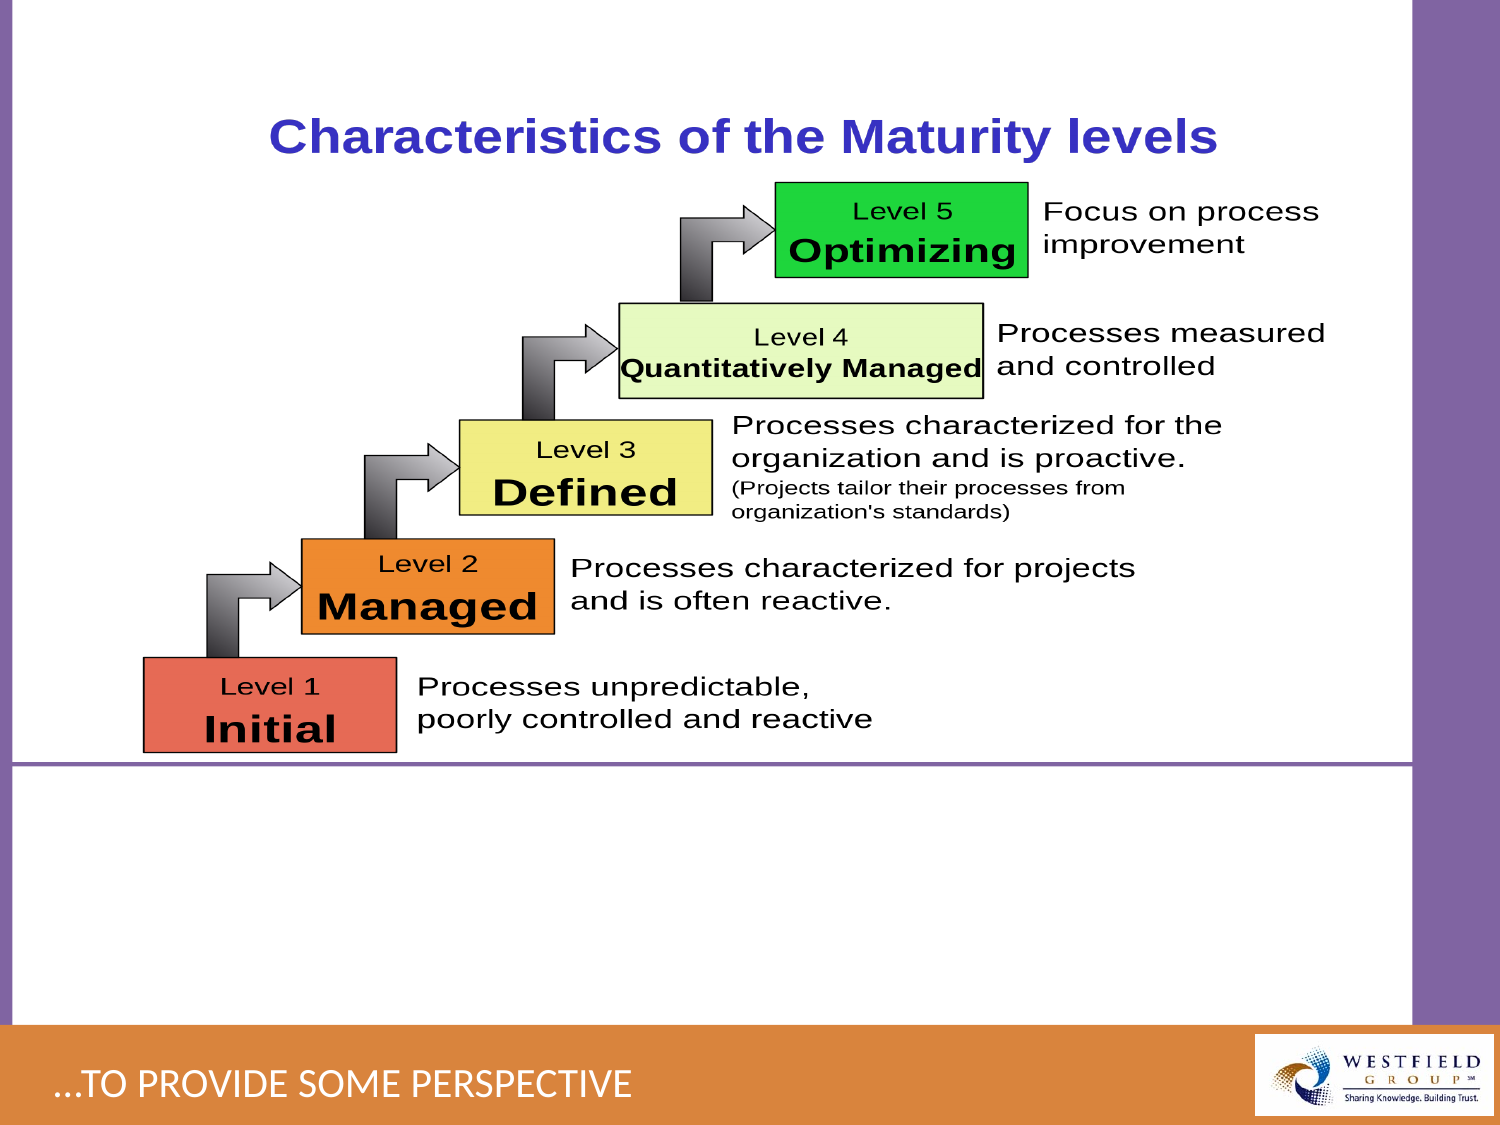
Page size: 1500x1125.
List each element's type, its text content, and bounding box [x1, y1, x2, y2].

picture [1255, 1034, 1494, 1116]
picture [112, 87, 1376, 801]
text_box ...To provide some perspective [37, 1037, 1225, 1125]
